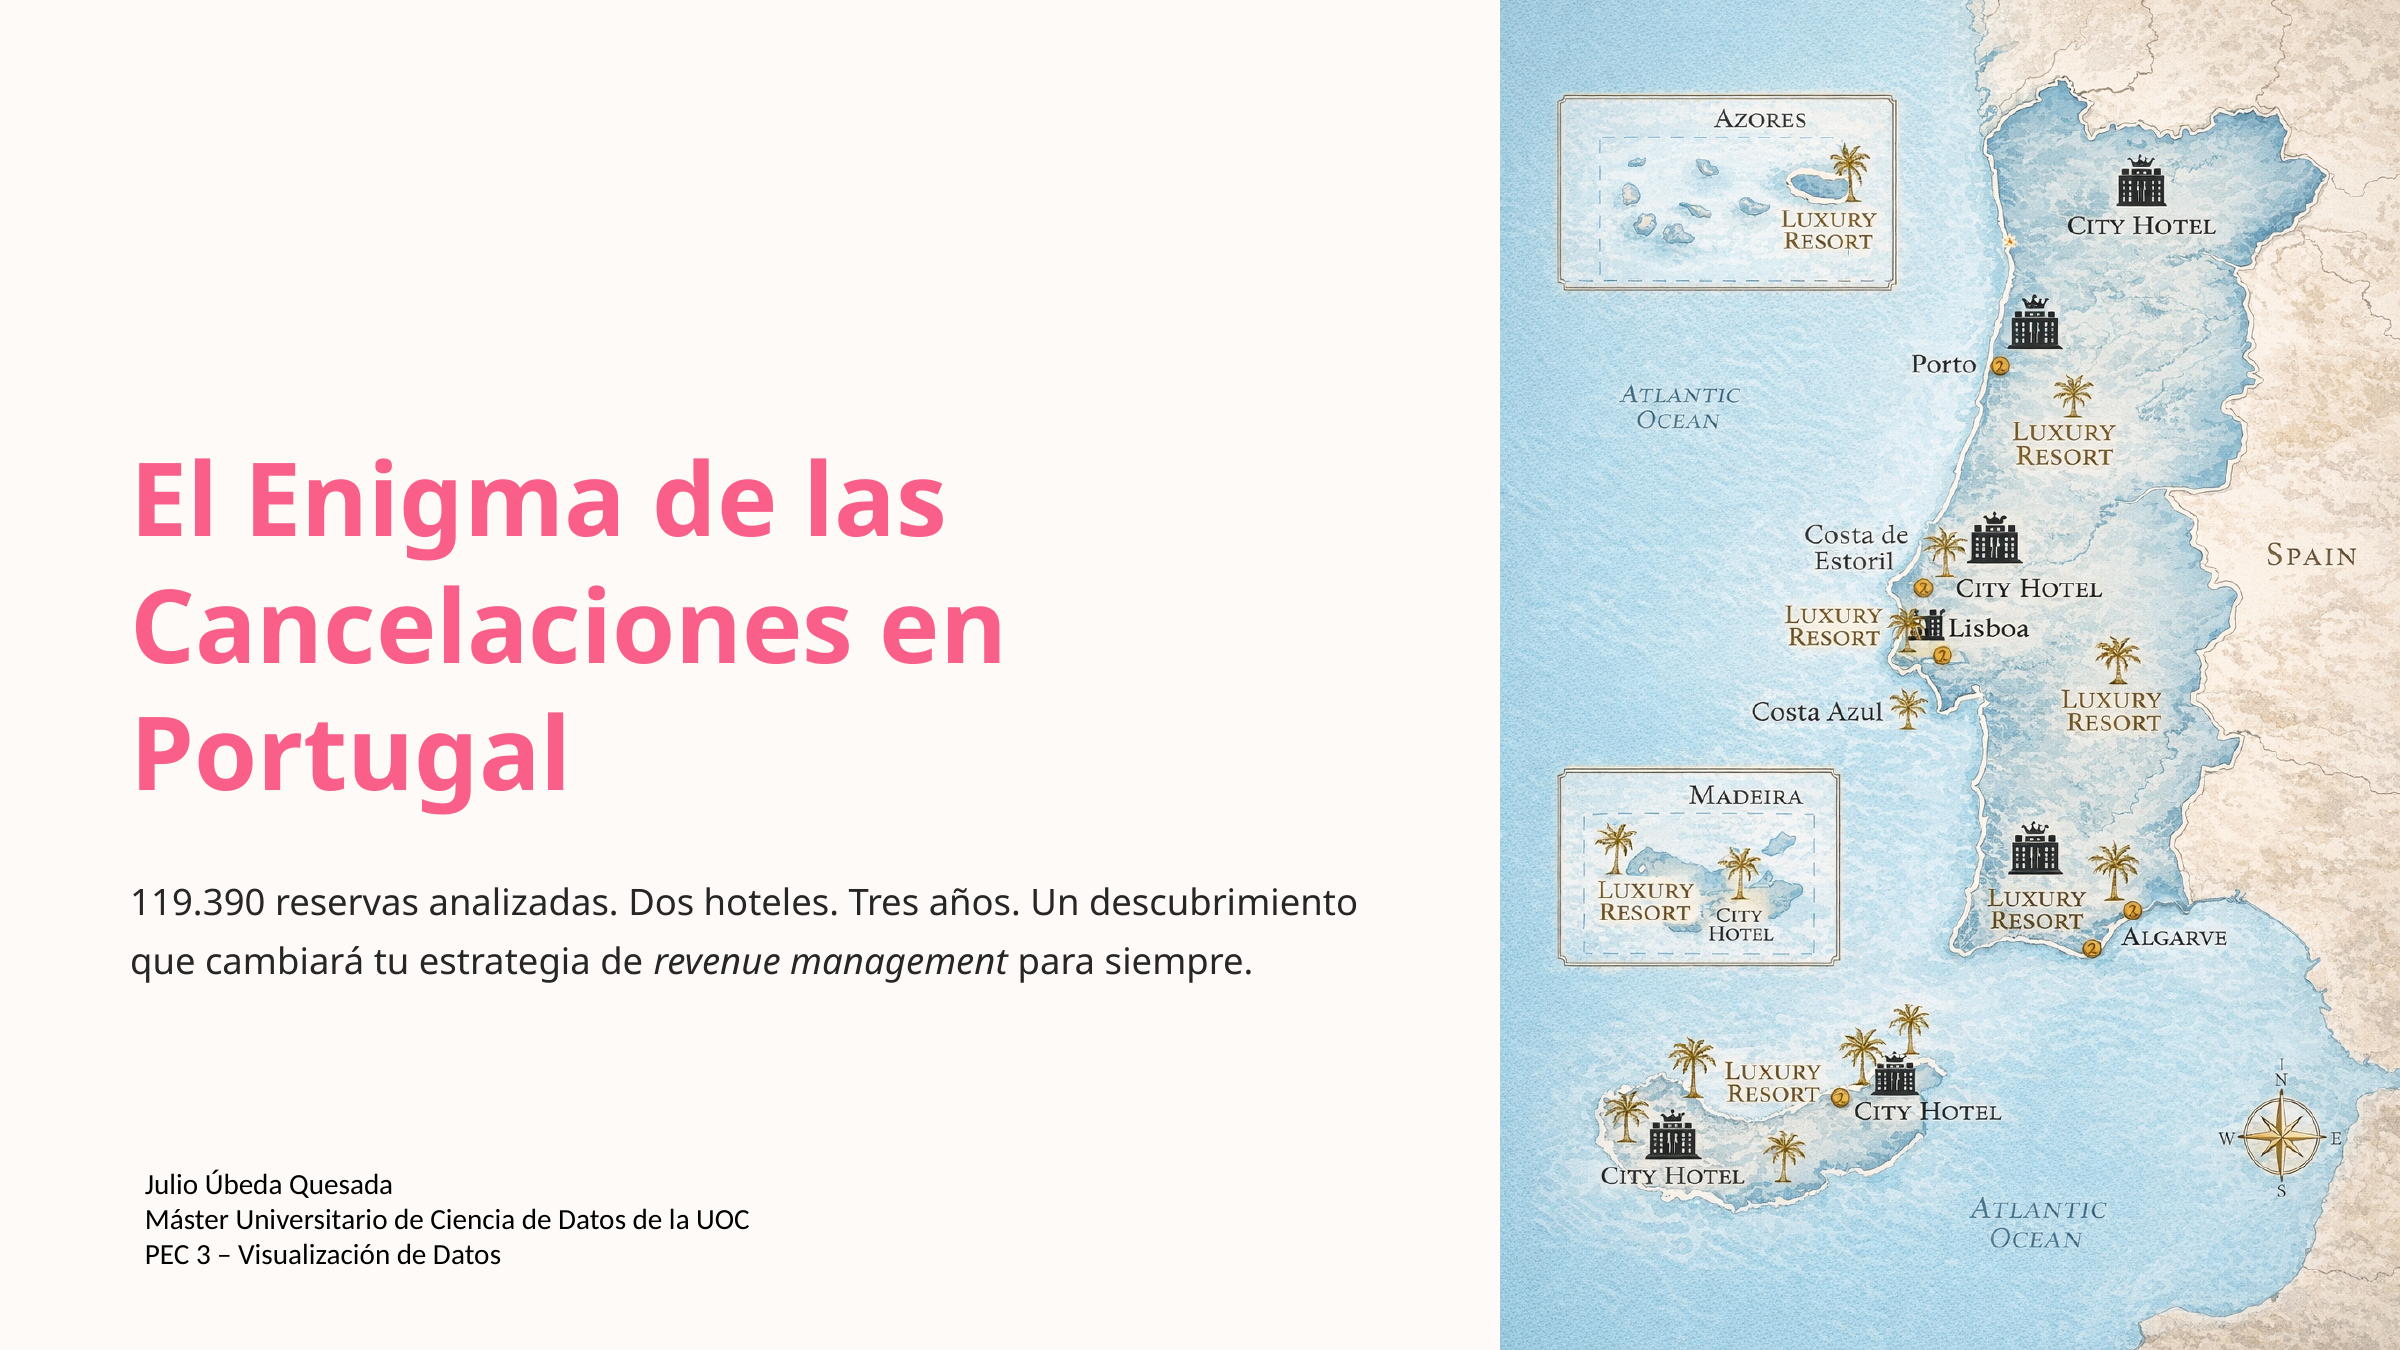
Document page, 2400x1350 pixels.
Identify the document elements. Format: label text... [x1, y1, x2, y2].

text_box El Enigma de las Cancelaciones en Portugal [130, 429, 1370, 686]
picture [1499, 0, 2400, 1350]
text_box Julio Úbeda Quesada Máster Universitario de Ciencia de Datos de la UOC PEC 3 – Visualización de Datos [130, 1158, 1338, 1278]
text_box 119.390 reservas analizadas. Dos hoteles. Tres años. Un descubrimiento que cambiará tu estrategia de revenue management para siempre. [130, 863, 1370, 1042]
